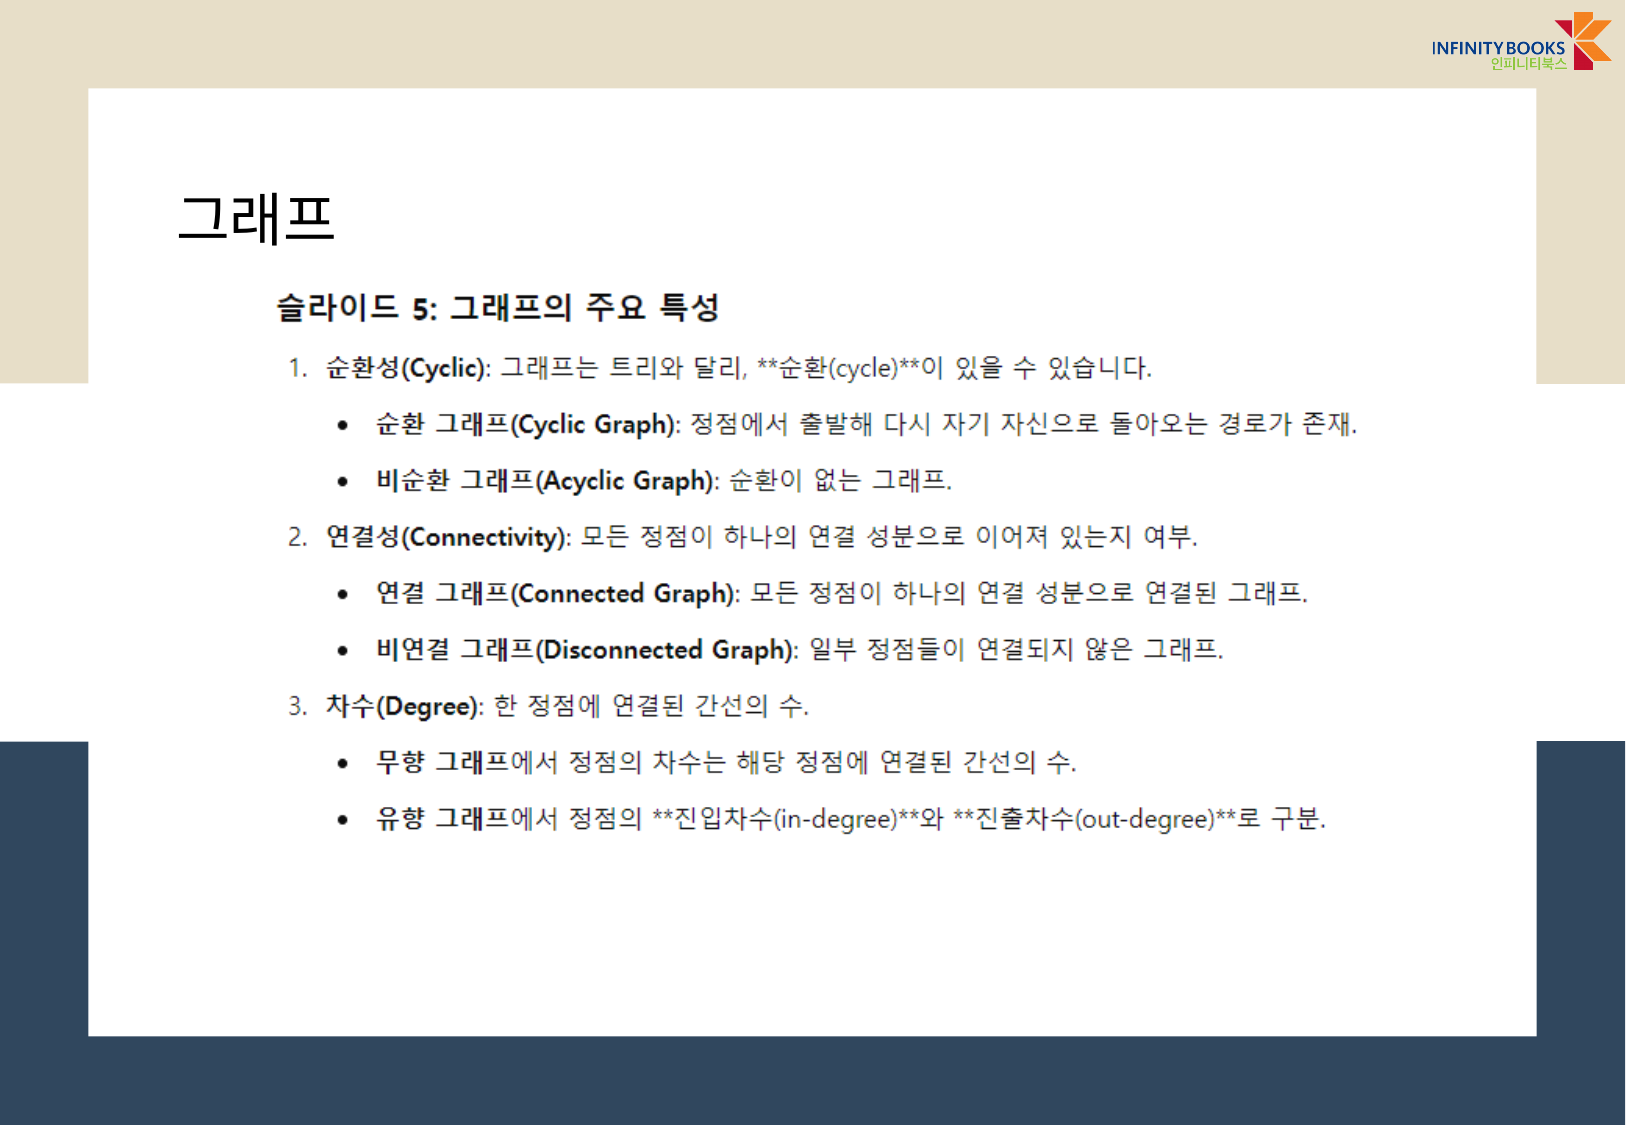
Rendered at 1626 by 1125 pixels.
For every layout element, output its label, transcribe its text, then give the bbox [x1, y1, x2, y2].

picture [260, 272, 1365, 853]
text_box 그래프 [161, 176, 861, 261]
picture [1433, 12, 1612, 70]
